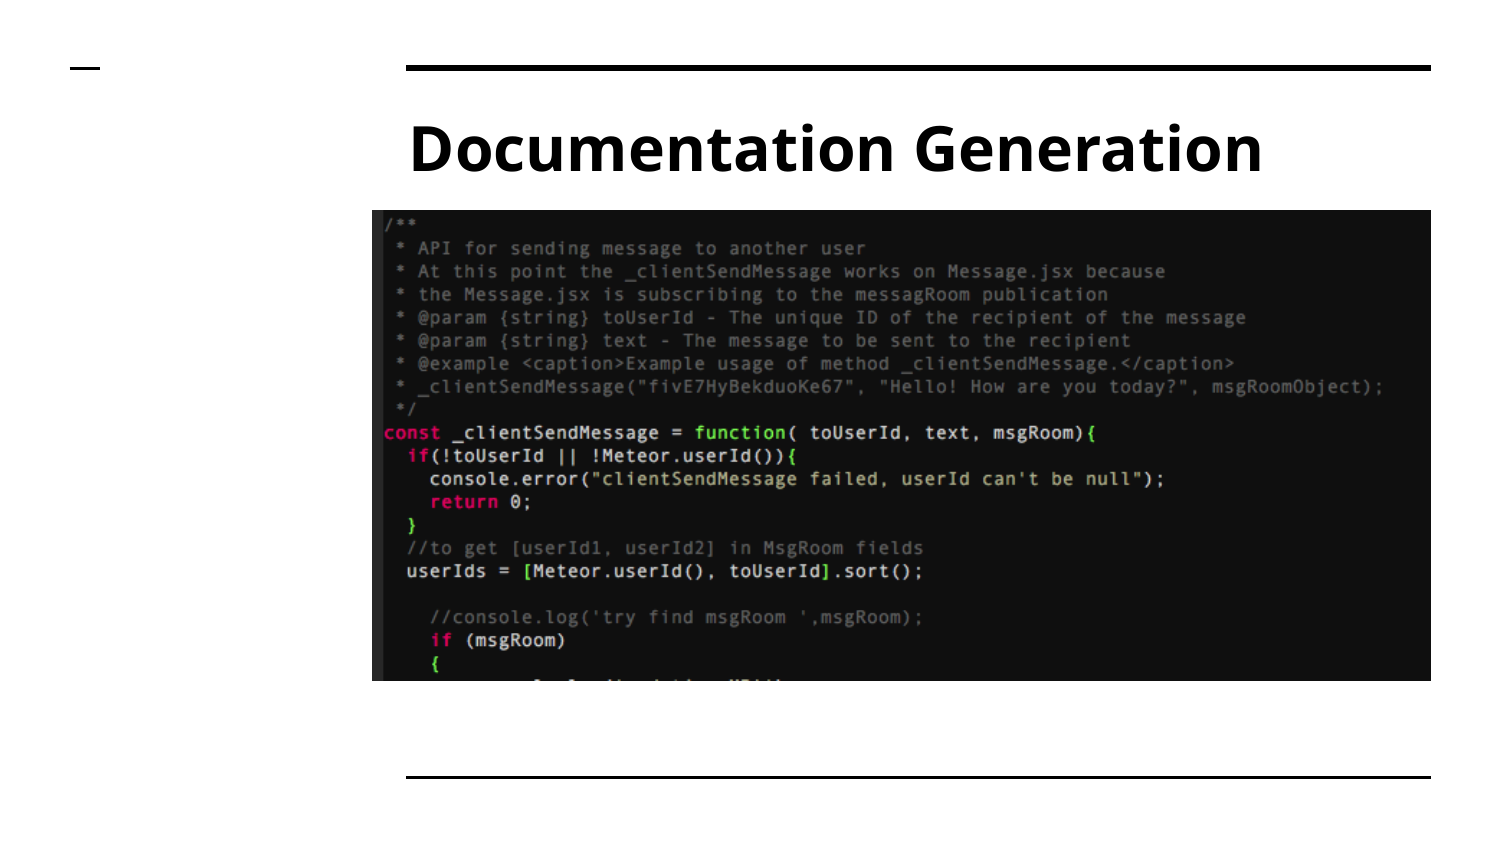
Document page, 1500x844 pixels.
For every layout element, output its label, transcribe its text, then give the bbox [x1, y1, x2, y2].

picture [372, 210, 1431, 681]
title Documentation Generation [393, 94, 1431, 199]
